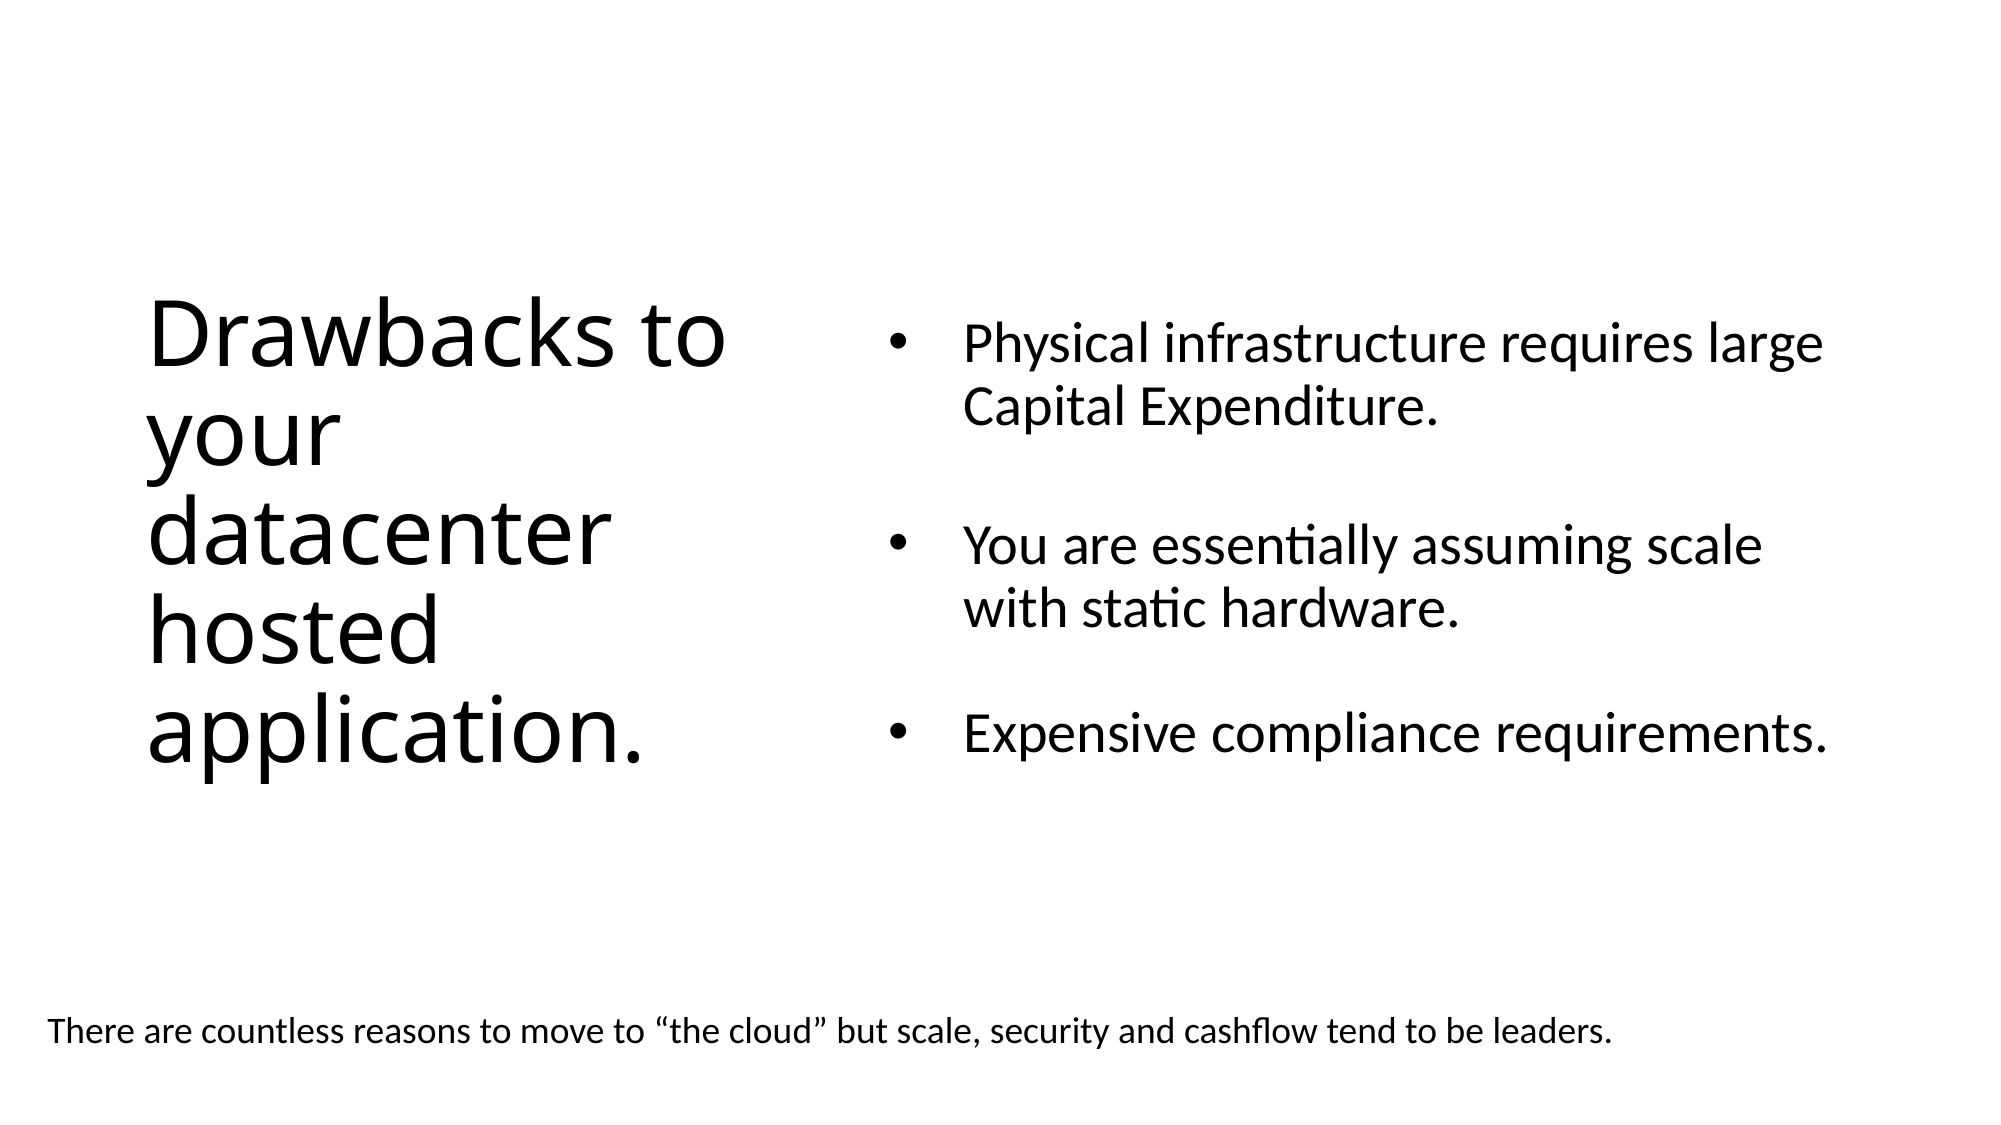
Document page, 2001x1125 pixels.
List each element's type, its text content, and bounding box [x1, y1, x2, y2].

text_box There are countless reasons to move to “the cloud” but scale, security and cashflow tend to be leaders. [32, 999, 1955, 1059]
list Physical infrastructure requires large Capital Expenditure. You are essentially assuming scale with static hardware. Expensive compliance requirements. [860, 304, 1869, 813]
title Drawbacks to your datacenter hosted application. [131, 256, 799, 813]
